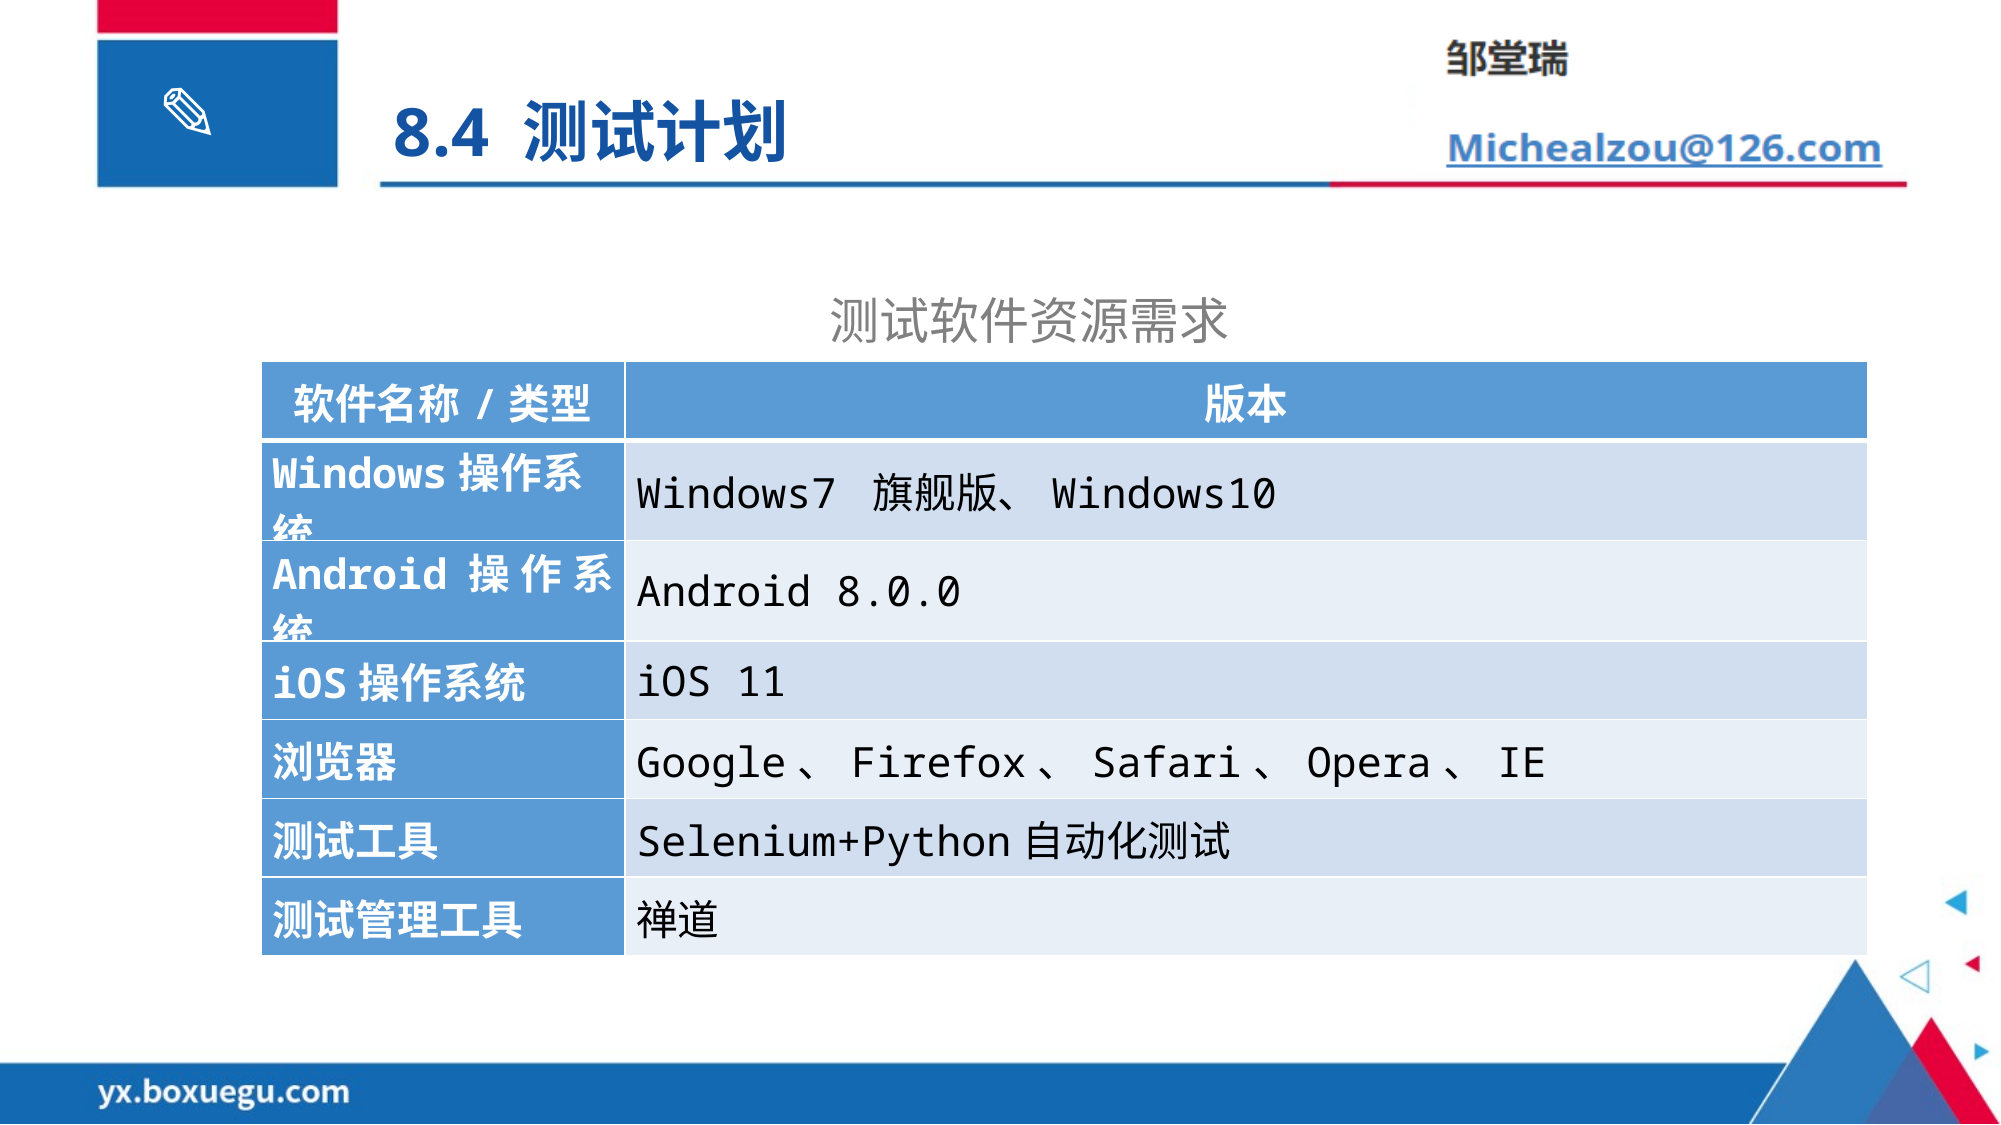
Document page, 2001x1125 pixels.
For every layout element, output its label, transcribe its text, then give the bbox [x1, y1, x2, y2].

table_cell Windows操作系统 [262, 443, 624, 540]
table_cell 浏览器 [262, 720, 624, 798]
table_header 软件名称/类型 [262, 362, 624, 438]
table_cell 测试管理工具 [262, 878, 624, 955]
table_cell Google、Firefox、Safari、Opera、IE [626, 720, 1867, 798]
text_box 8.4 测试计划 [379, 82, 847, 177]
table_header 版本 [626, 362, 1867, 438]
text_box 测试软件资源需求 [814, 252, 1268, 359]
table_cell Android操作系统 [262, 541, 624, 640]
table_cell Windows7 旗舰版、Windows10 [626, 443, 1867, 540]
table_cell Android 8.0.0 [626, 541, 1867, 640]
table_cell Selenium+Python自动化测试 [626, 799, 1867, 876]
table_cell 禅道 [626, 878, 1867, 955]
table_cell iOS操作系统 [262, 642, 624, 719]
table_cell 测试工具 [262, 799, 624, 876]
table_cell iOS 11 [626, 642, 1867, 719]
picture [0, 0, 2000, 1124]
